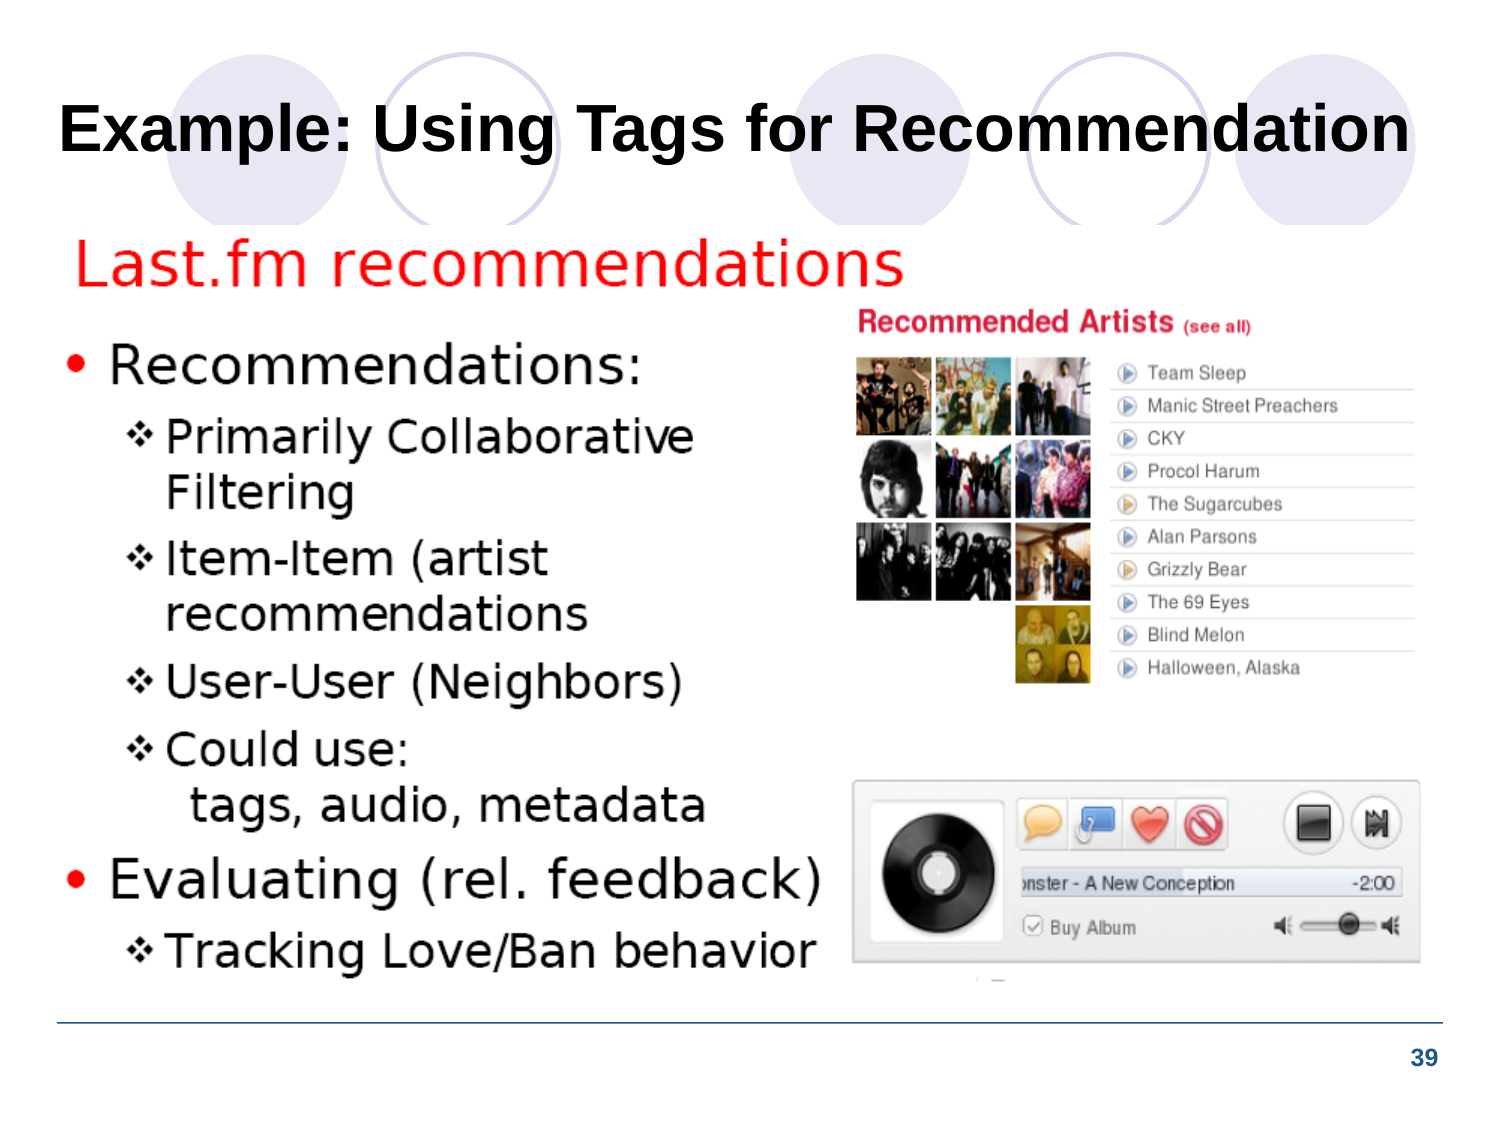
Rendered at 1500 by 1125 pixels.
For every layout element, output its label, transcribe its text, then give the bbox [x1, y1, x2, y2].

picture [60, 225, 1434, 986]
slide_number 39 [1103, 1034, 1454, 1086]
title Example: Using Tags for Recommendation [43, 31, 1443, 219]
